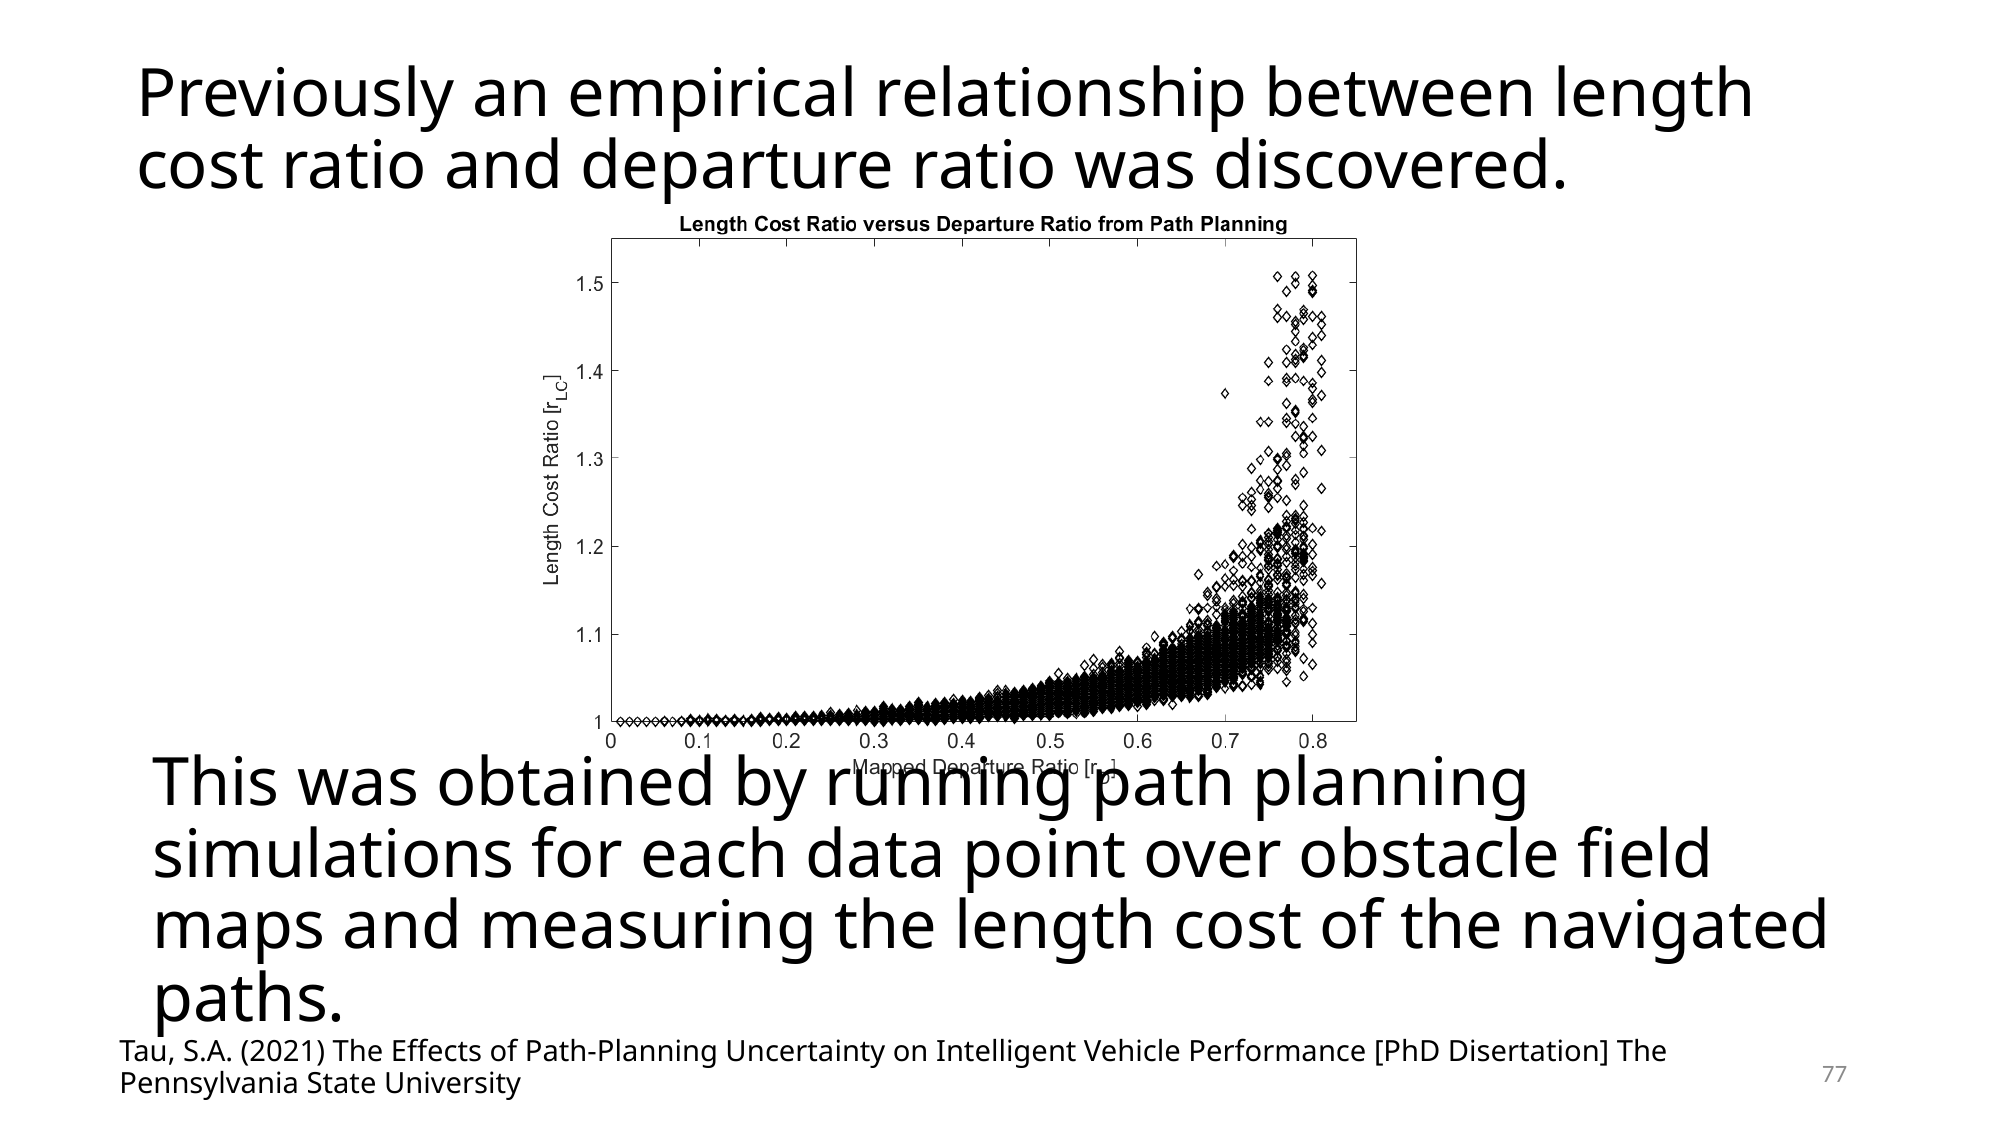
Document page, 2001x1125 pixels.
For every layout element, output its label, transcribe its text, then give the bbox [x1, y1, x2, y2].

text_box Tau, S.A. (2021) The Effects of Path-Planning Uncertainty on Intelligent Vehicle Performance [PhD Disertation] The Pennsylvania State University [104, 959, 1830, 1125]
slide_number 77 [1412, 1042, 1863, 1103]
title Previously an empirical relationship between length cost ratio and departure ratio was discovered. [121, 22, 1847, 240]
picture [486, 85, 1448, 905]
text_box This was obtained by running path planning simulations for each data point over obstacle field maps and measuring the length cost of the navigated paths. [137, 782, 1863, 1001]
